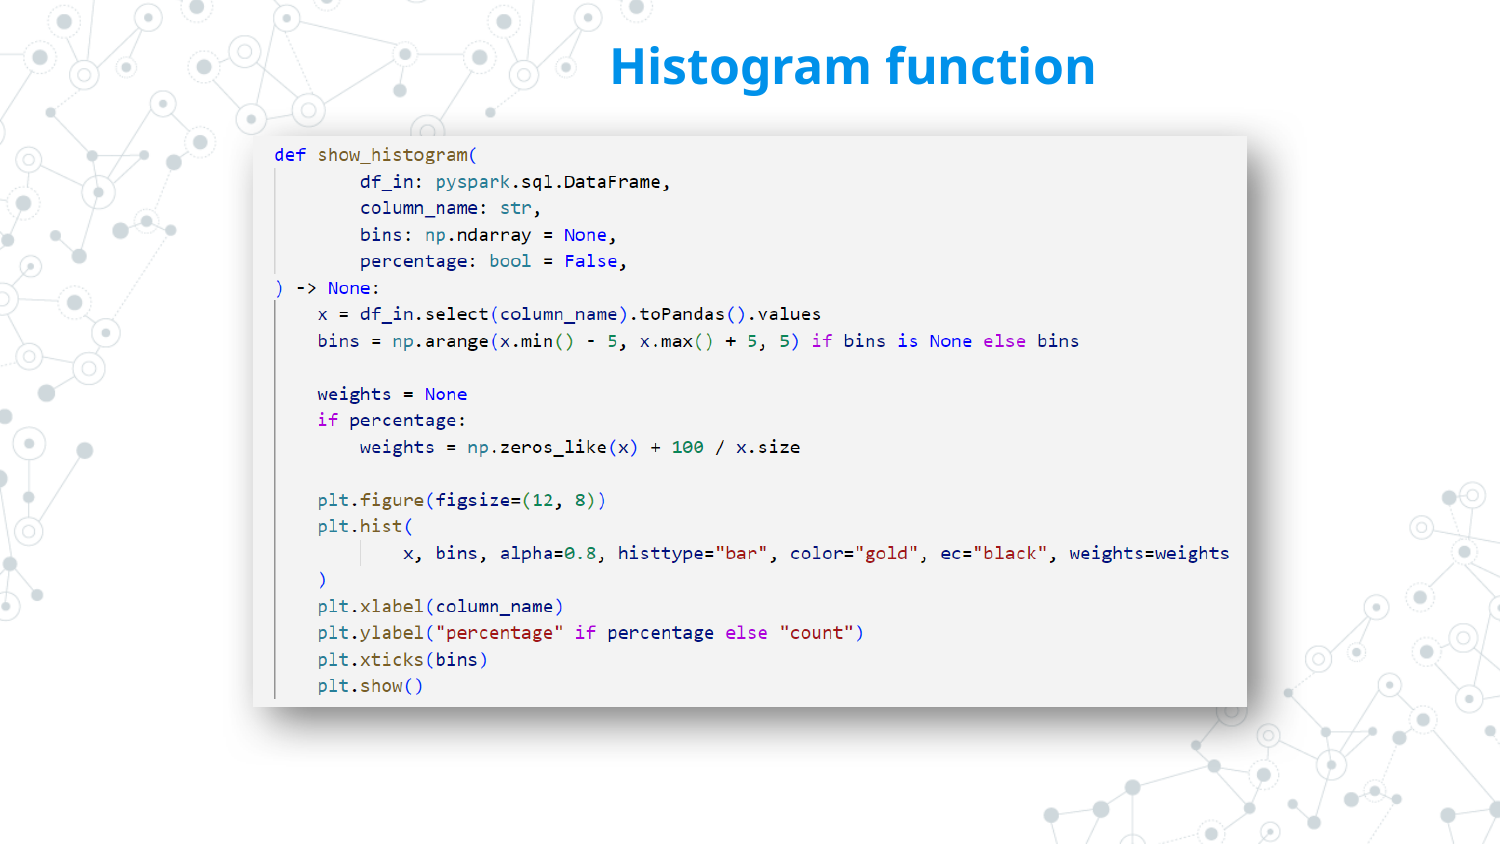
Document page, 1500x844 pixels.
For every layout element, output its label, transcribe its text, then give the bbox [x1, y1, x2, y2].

picture [0, 0, 1500, 844]
title Histogram function [594, 42, 1468, 111]
